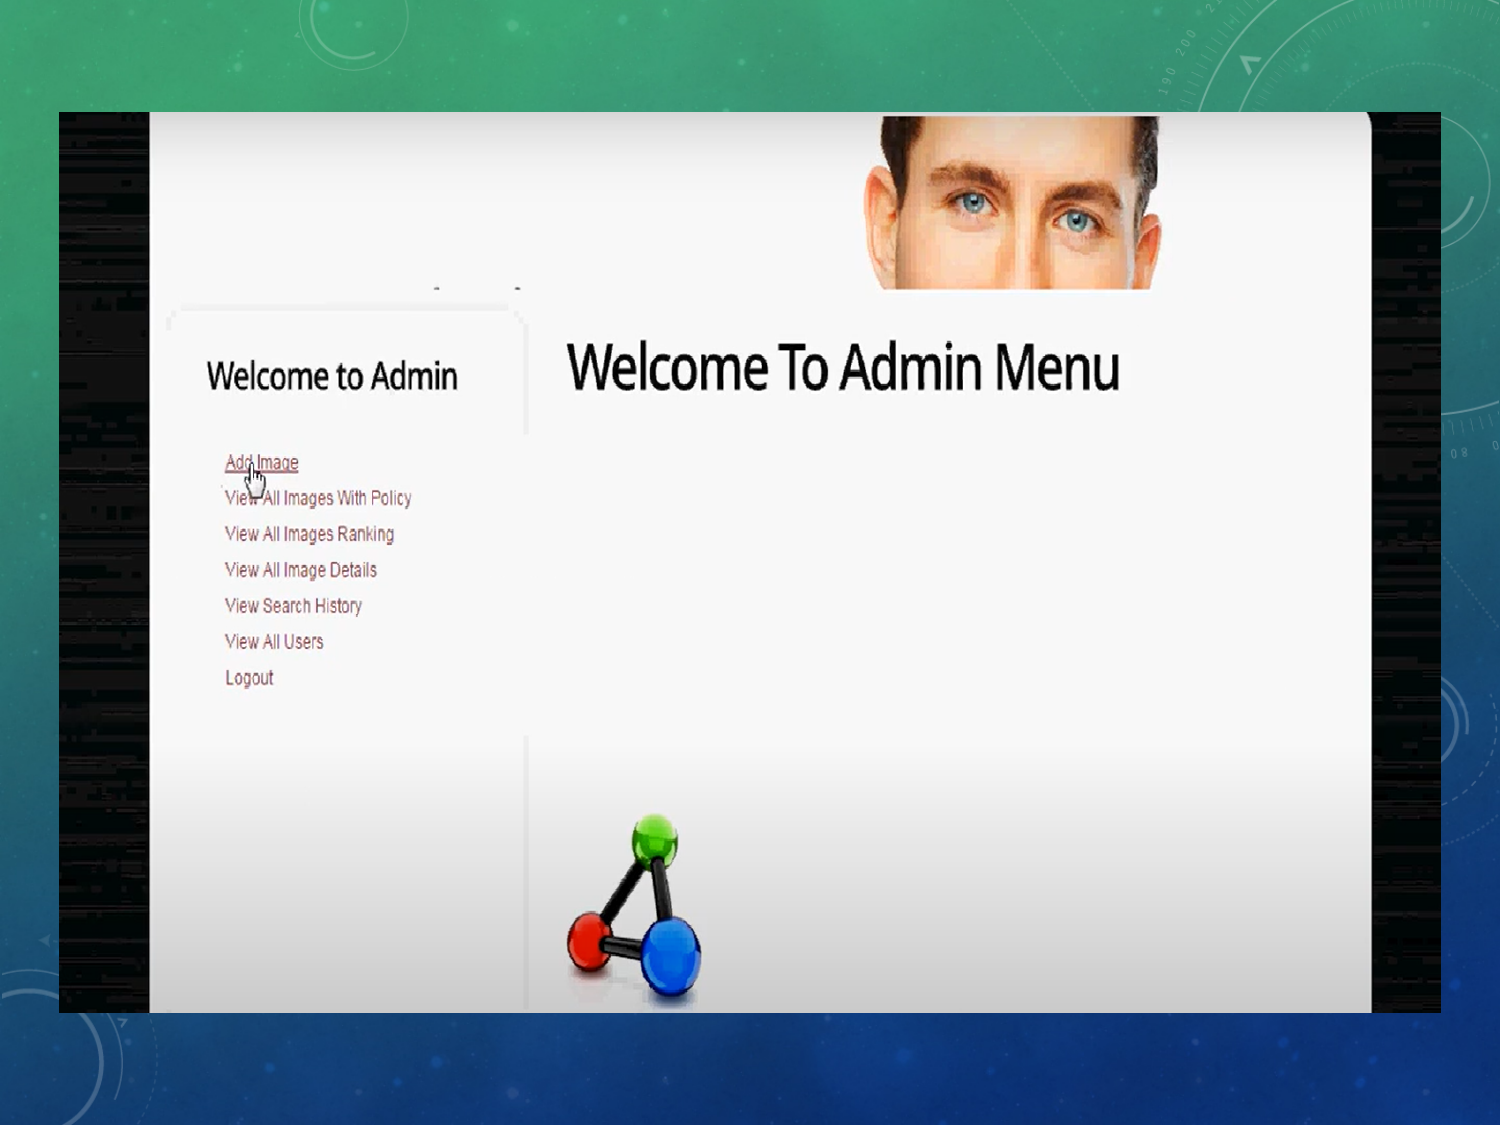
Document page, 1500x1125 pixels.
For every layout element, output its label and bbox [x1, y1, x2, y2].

picture [0, 0, 1500, 1125]
list [58, 112, 1442, 1013]
